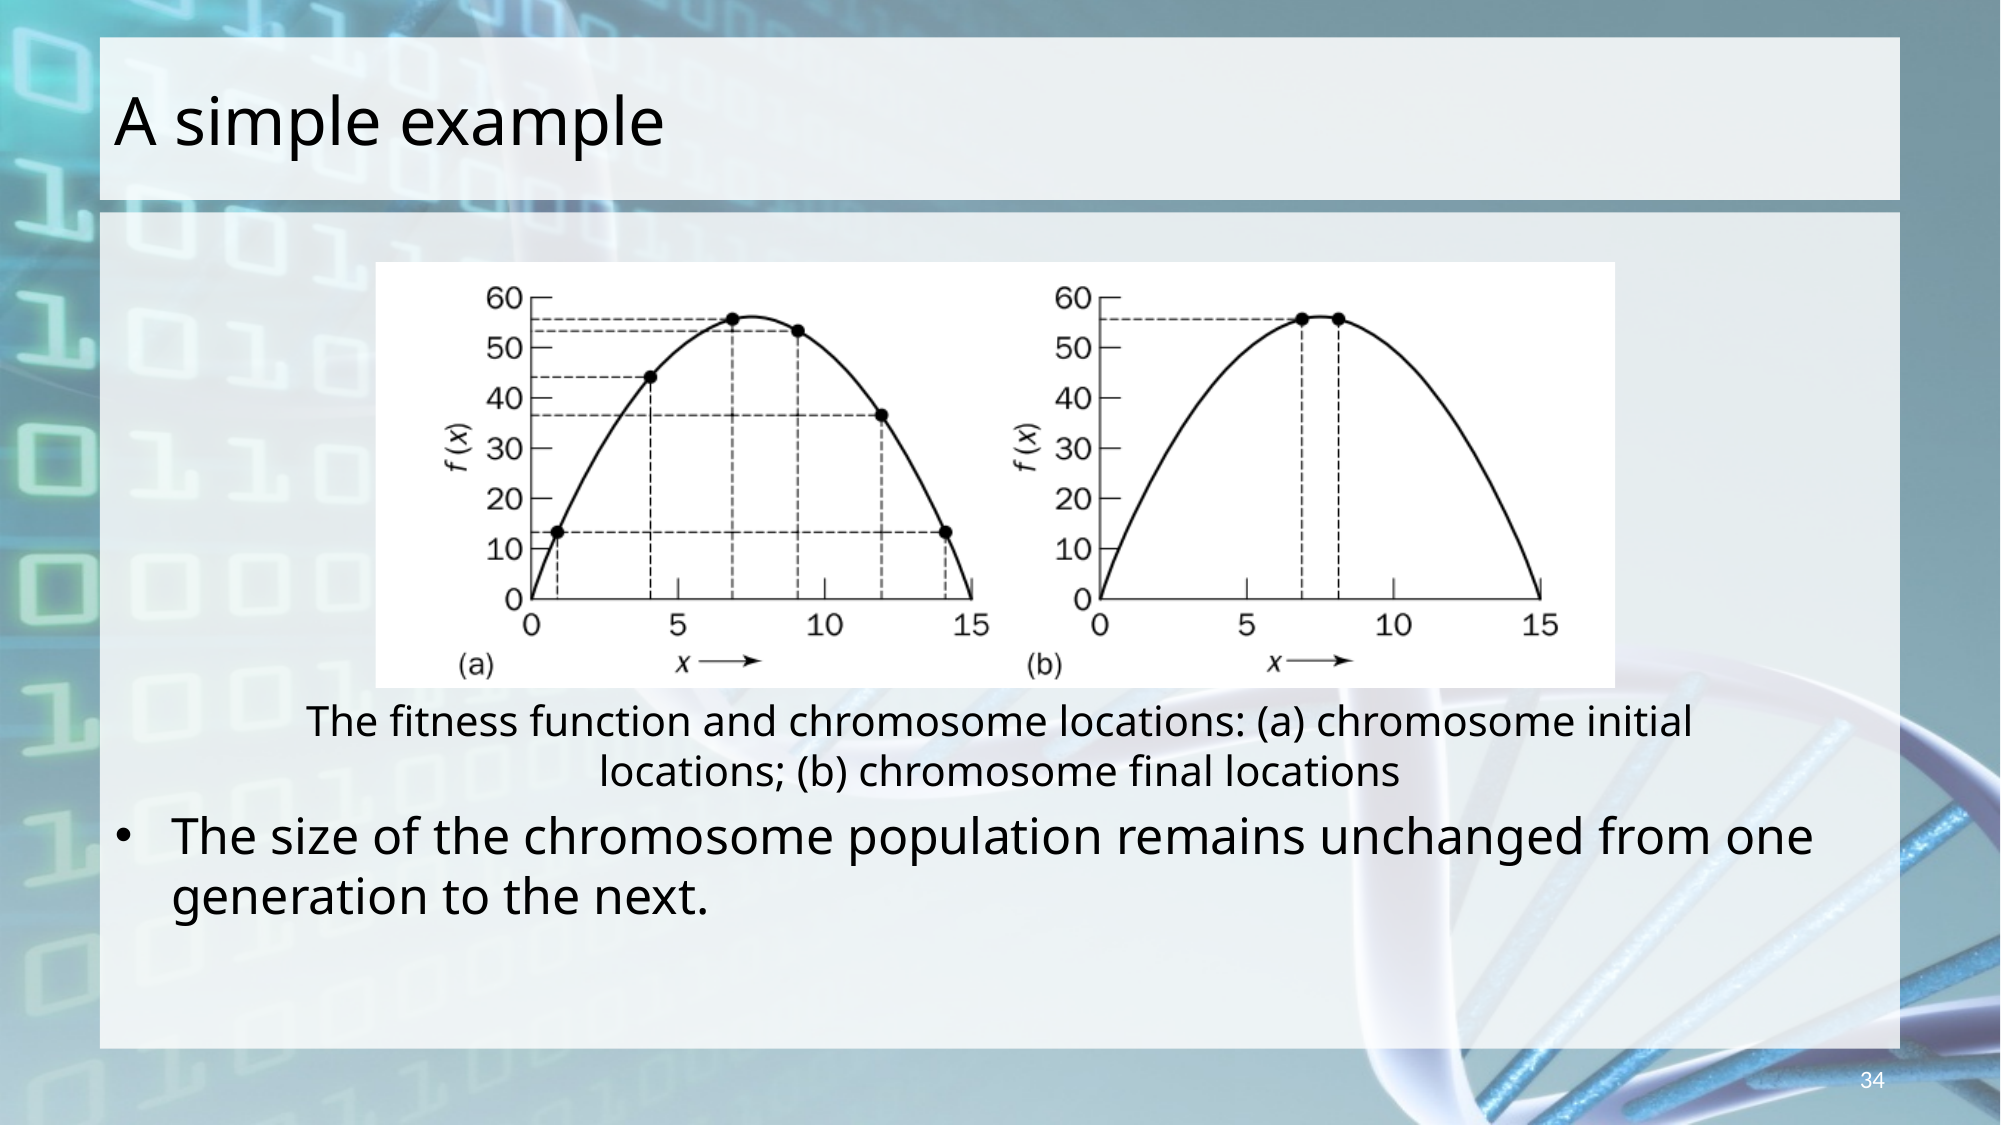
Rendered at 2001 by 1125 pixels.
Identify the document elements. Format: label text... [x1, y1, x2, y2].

list The fitness function and chromosome locations: (a) chromosome initial locations; (b) chromosome final locations The size of the chromosome population remains unchanged from one generation to the next. [99, 212, 1900, 1049]
title A simple example [99, 37, 1900, 200]
slide_number 34 [1433, 1048, 1900, 1109]
picture [0, 0, 2001, 1125]
